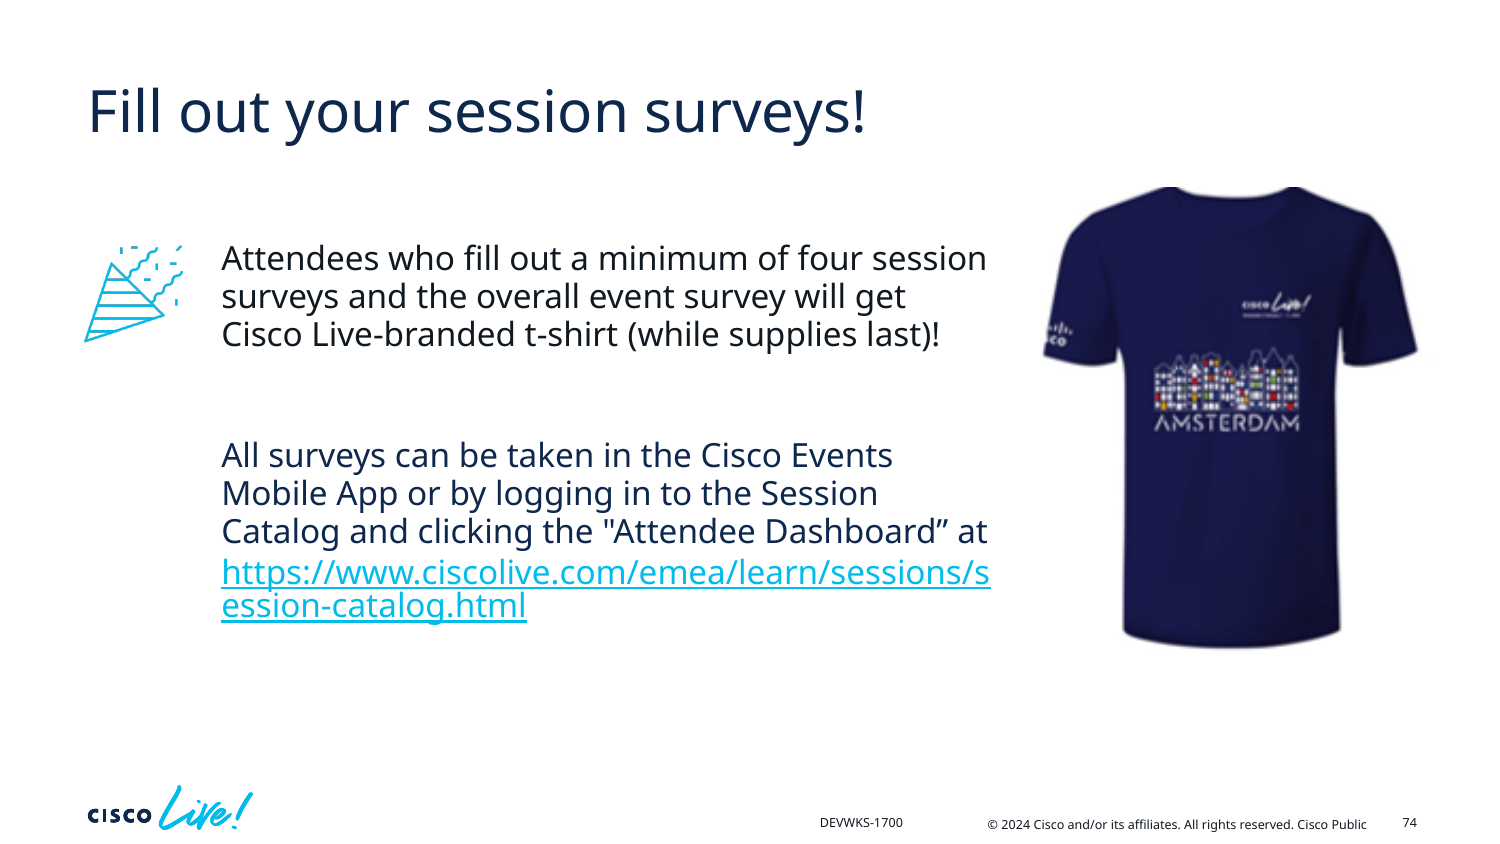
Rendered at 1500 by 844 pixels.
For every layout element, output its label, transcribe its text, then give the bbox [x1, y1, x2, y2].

list Attendees who fill out a minimum of four session surveys and the overall event survey will get Cisco Live-branded t-shirt (while supplies last)! All surveys can be taken in the Cisco Events Mobile App or by logging in to the Session Catalog and clicking the "Attendee Dashboard” at https://www.ciscolive.com/emea/learn/sessions/session-catalog.html [206, 232, 1009, 358]
title Fill out your session surveys! [72, 31, 1428, 152]
picture [69, 228, 199, 358]
footer DEVWKS-1700 [809, 811, 960, 838]
picture [1040, 187, 1433, 714]
slide_number 74 [1373, 800, 1432, 844]
